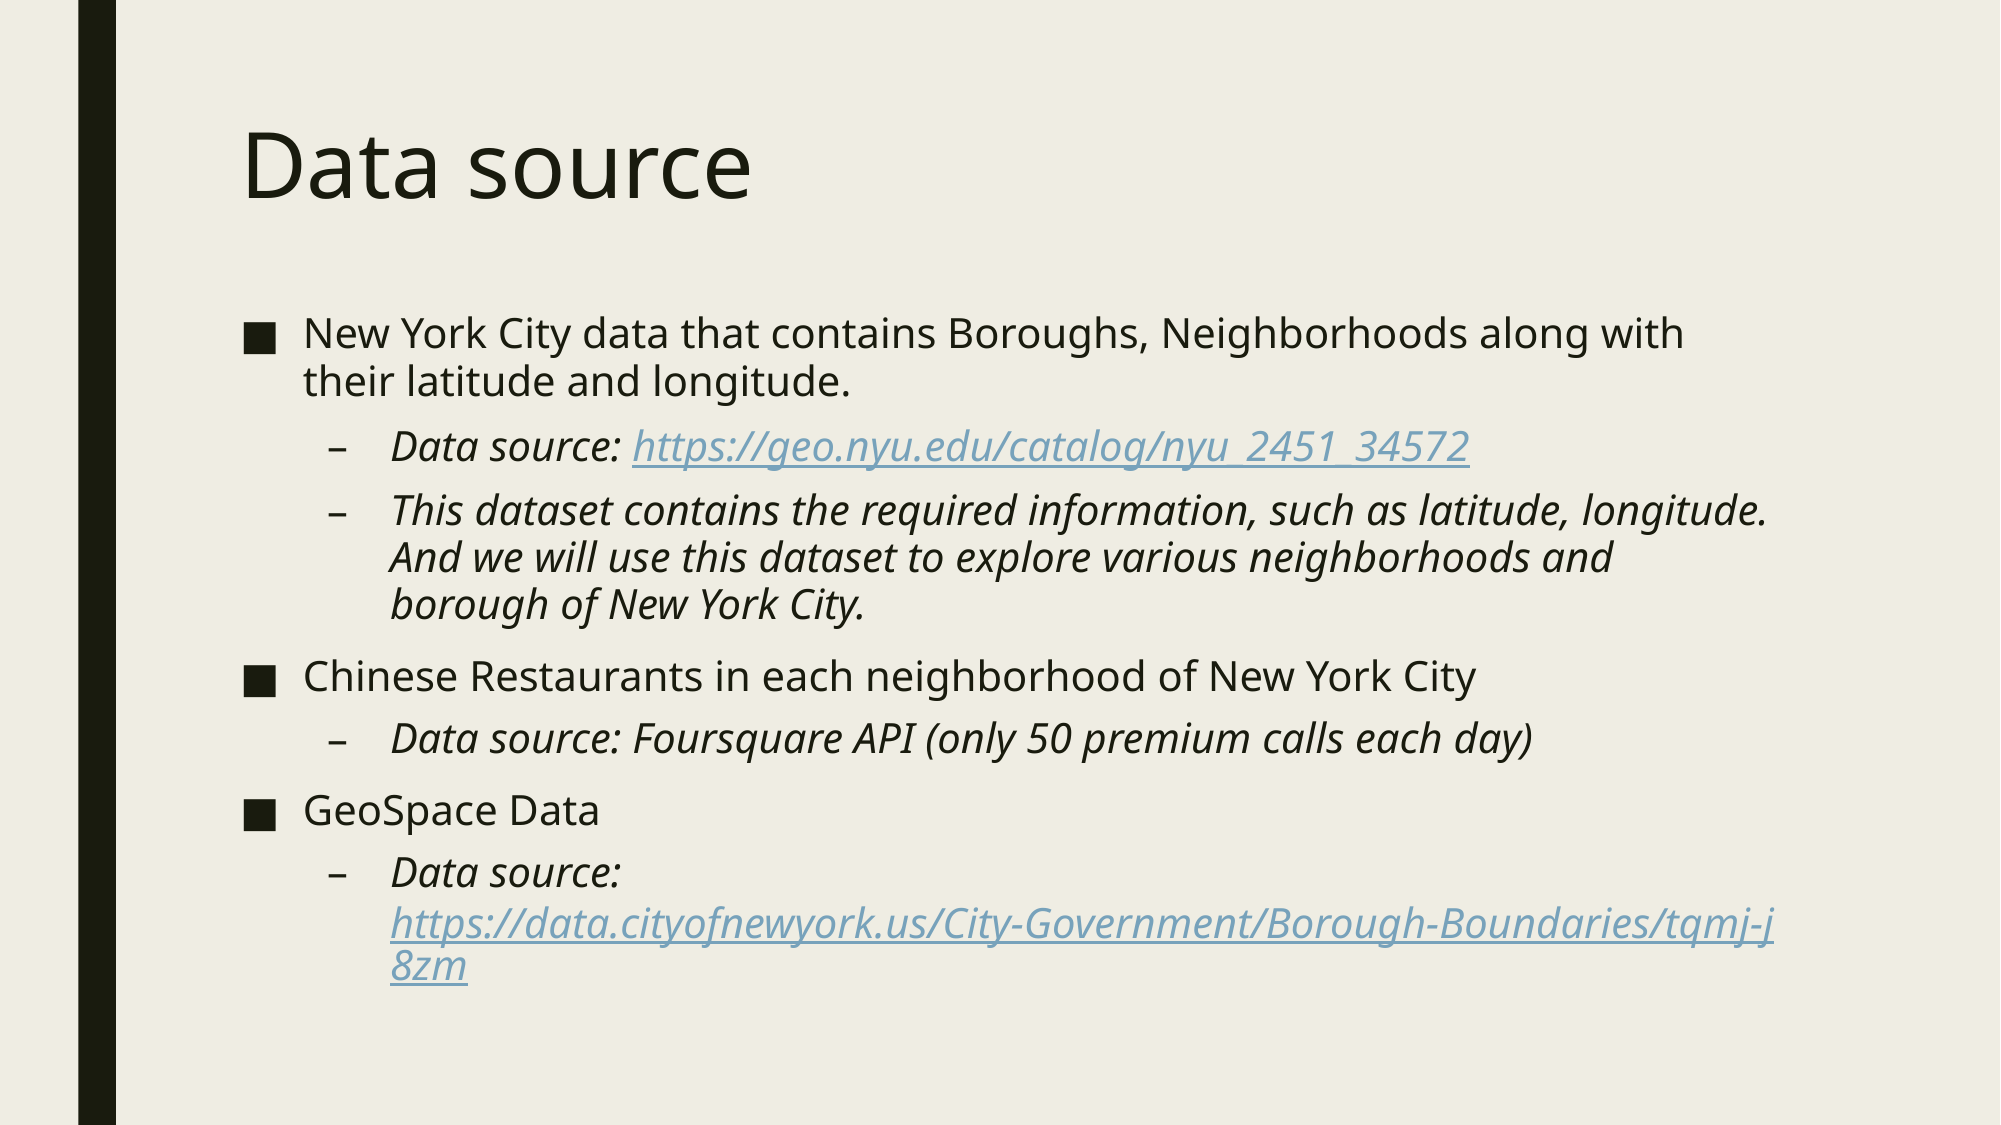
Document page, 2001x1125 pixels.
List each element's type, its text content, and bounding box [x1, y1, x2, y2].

list New York City data that contains Boroughs, Neighborhoods along with their latitude and longitude. Data source: https://geo.nyu.edu/catalog/nyu_2451_34572 This dataset contains the required information, such as latitude, longitude. And we will use this dataset to explore various neighborhoods and borough of New York City. Chinese Restaurants in each neighborhood of New York City Data source: Foursquare API (only 50 premium calls each day) GeoSpace Data Data source: https://data.cityofnewyork.us/City-Government/Borough-Boundaries/tqmj-j8zm [225, 303, 1800, 963]
title Data source [225, 112, 1800, 303]
